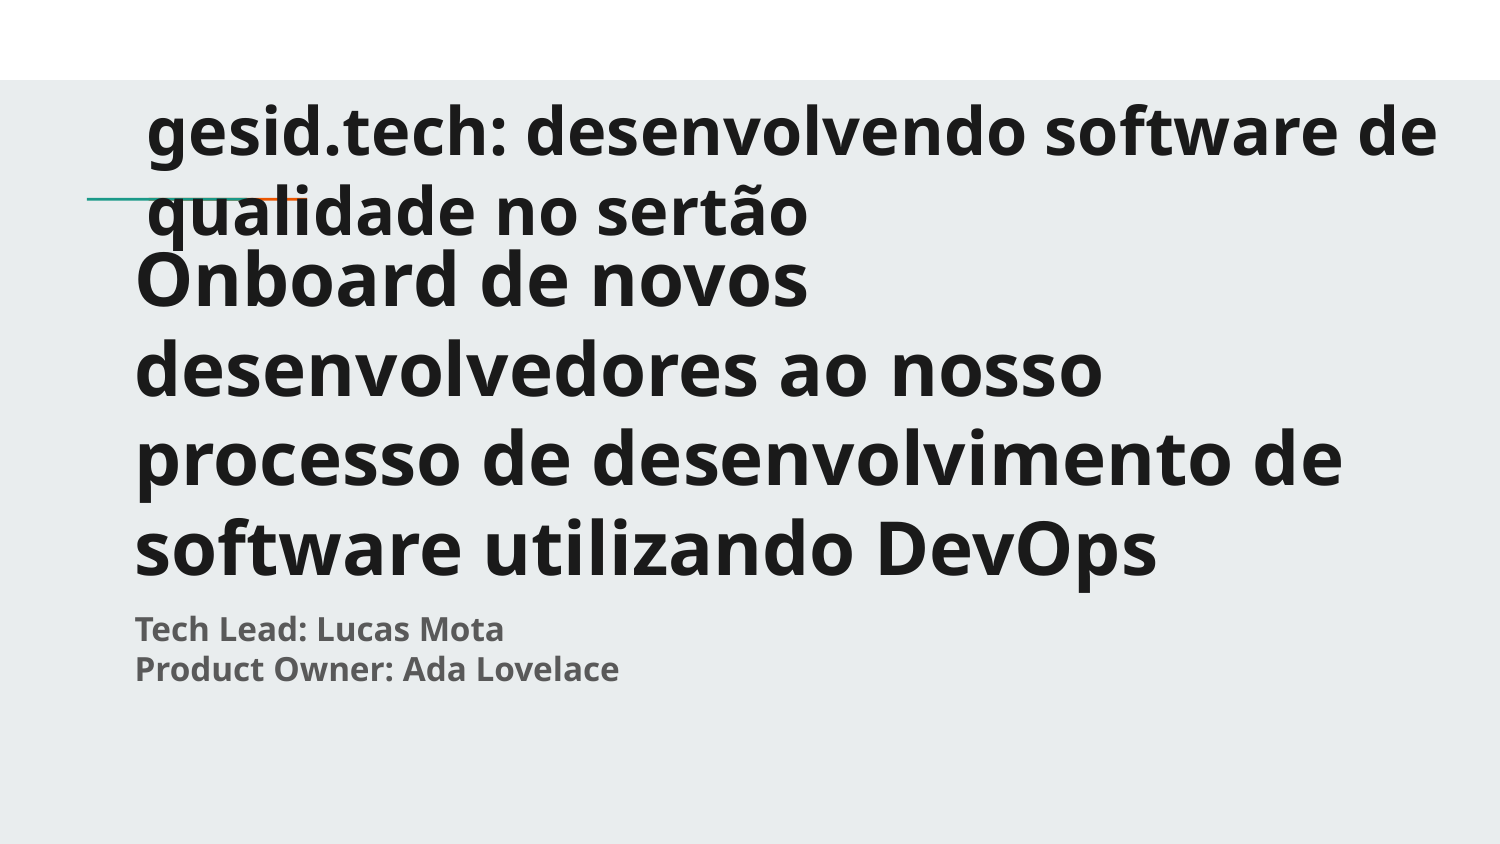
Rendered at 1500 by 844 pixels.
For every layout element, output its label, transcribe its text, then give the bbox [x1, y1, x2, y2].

subtitle Tech Lead: Lucas Mota Product Owner: Ada Lovelace [119, 593, 1381, 812]
title Onboard de novos desenvolvedores ao nosso processo de desenvolvimento de software utilizando DevOps [119, 216, 1381, 490]
text_box gesid.tech: desenvolvendo software de qualidade no sertão [131, 74, 1479, 265]
